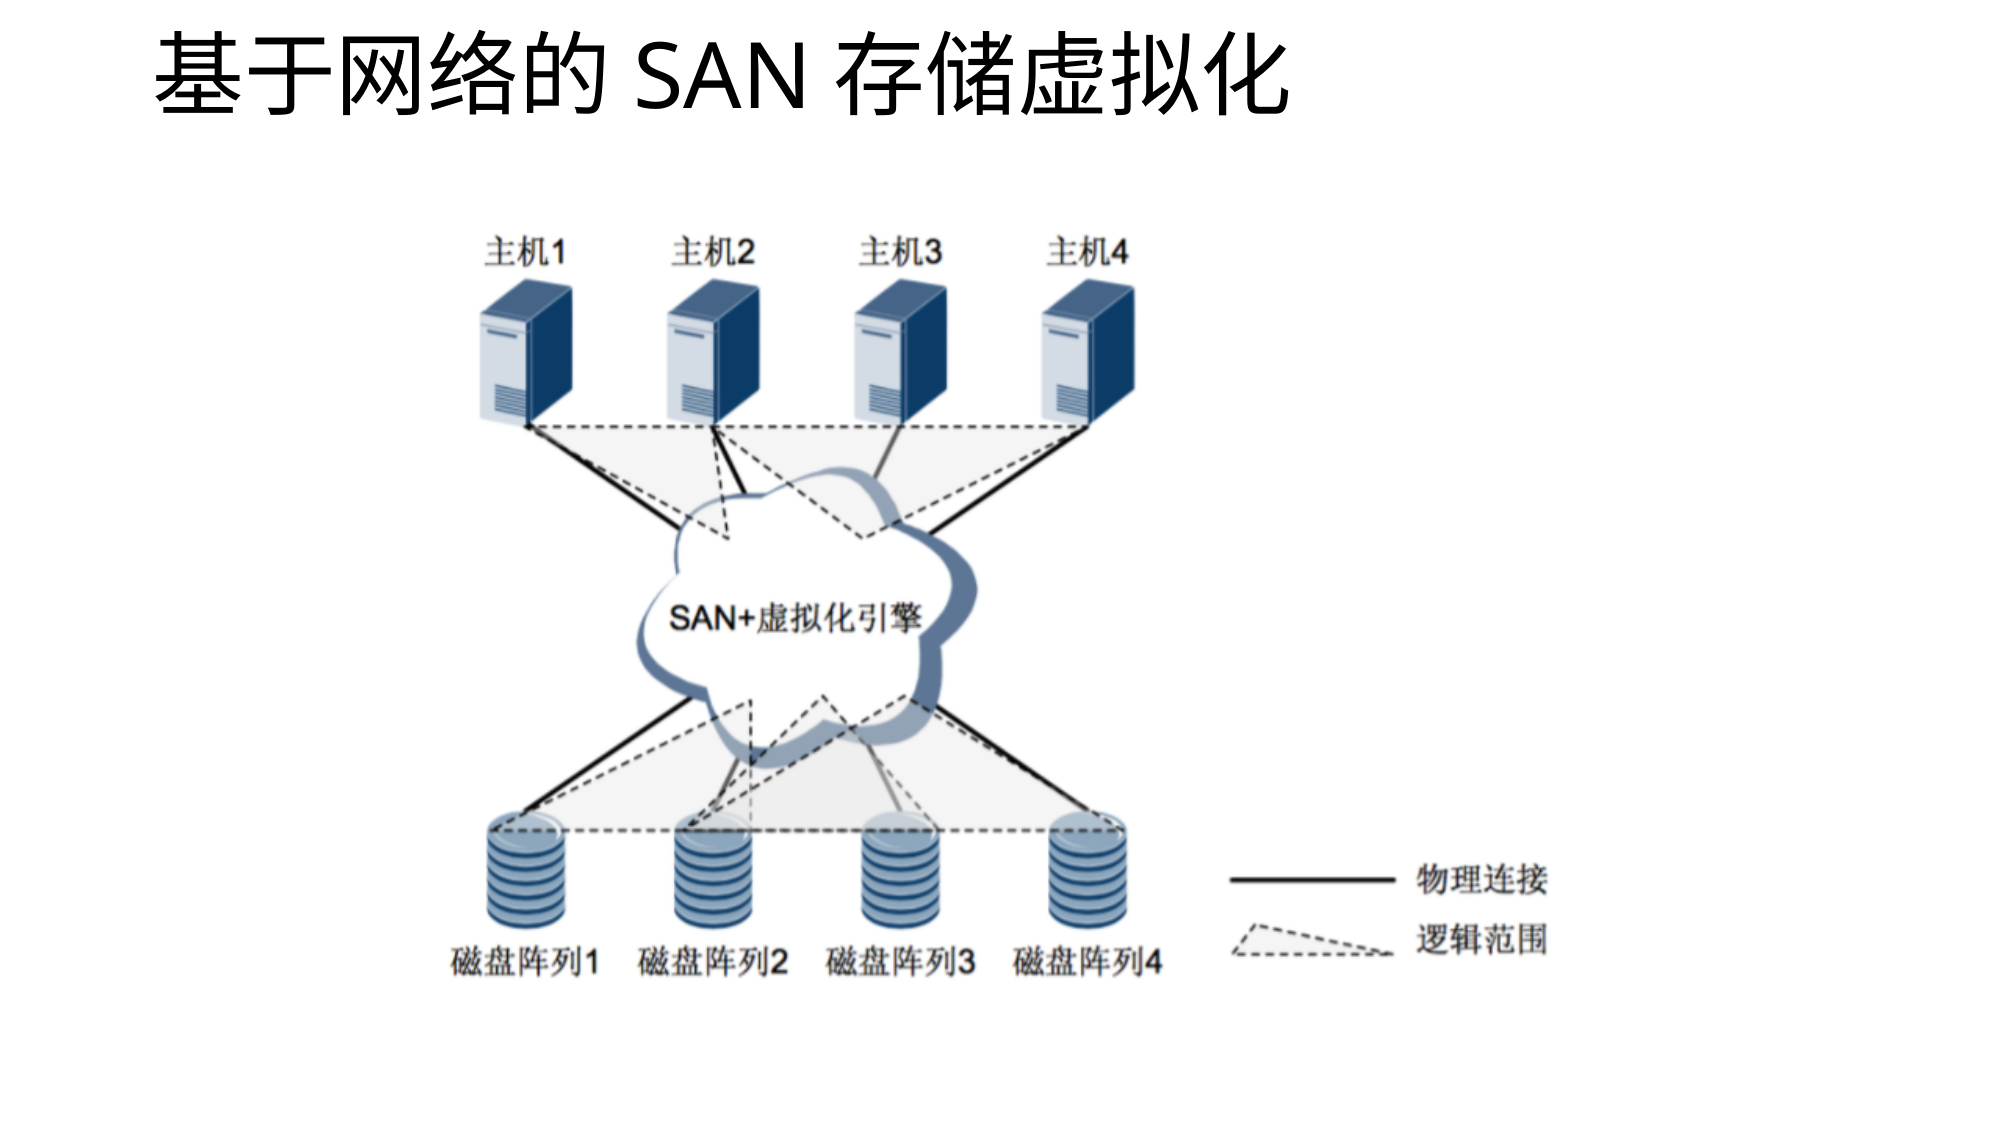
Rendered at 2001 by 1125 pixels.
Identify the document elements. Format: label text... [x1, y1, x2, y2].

title 基于网络的SAN存储虚拟化 [137, 0, 1863, 159]
picture [435, 221, 1565, 990]
